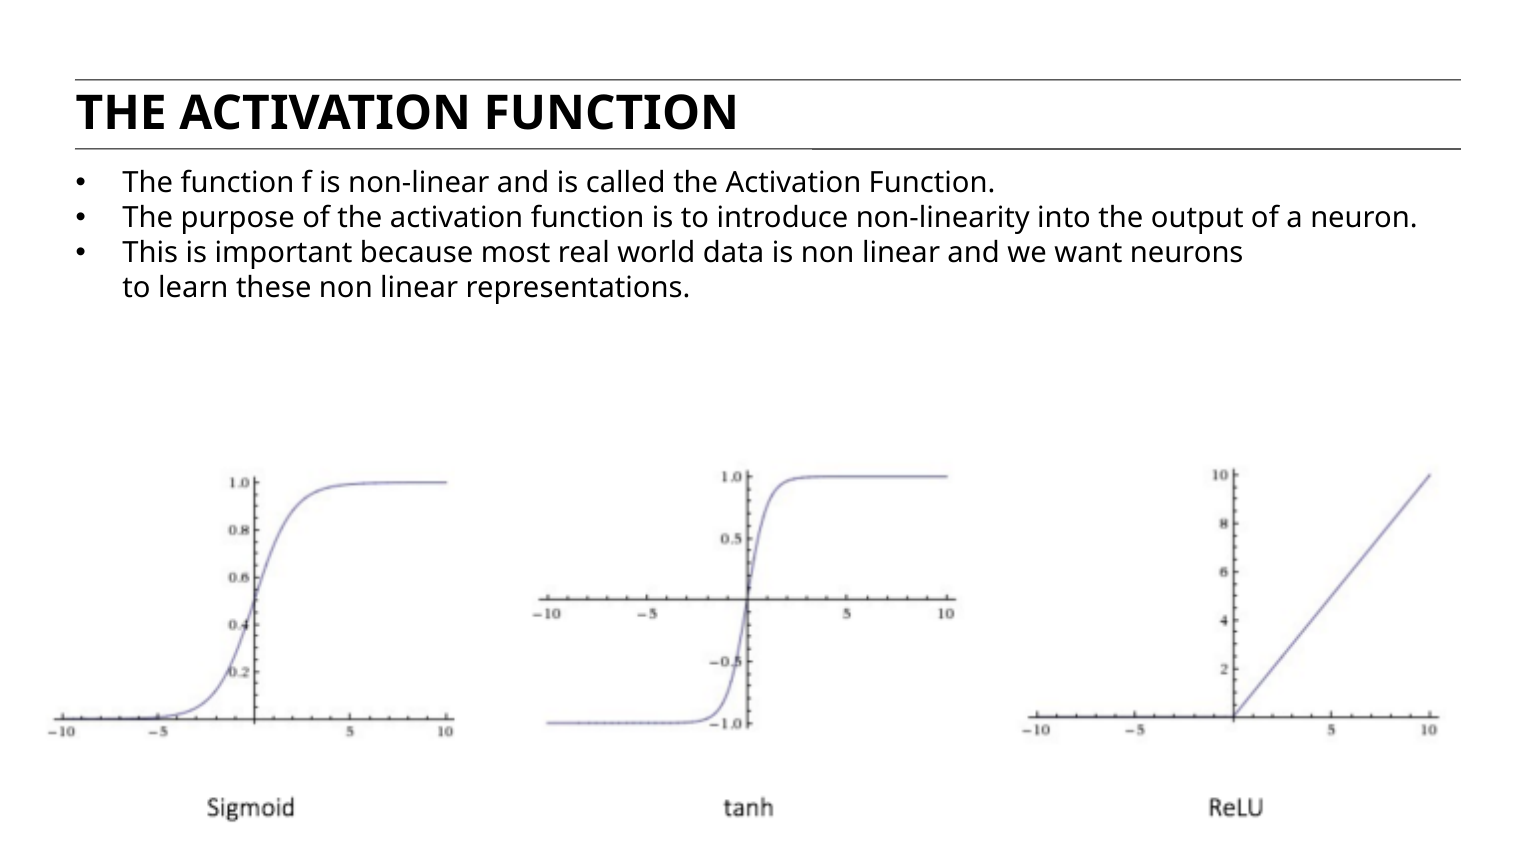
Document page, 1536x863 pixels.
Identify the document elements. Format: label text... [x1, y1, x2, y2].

list The activation function [60, 81, 1231, 132]
picture [17, 408, 1507, 859]
text_box The function f is non-linear and is called the Activation Function. The purpose of the activation function is to introduce non-linearity into the output of a neuron. This is important because most real world data is non linear and we want neurons to learn these non linear representations. [60, 156, 1481, 311]
